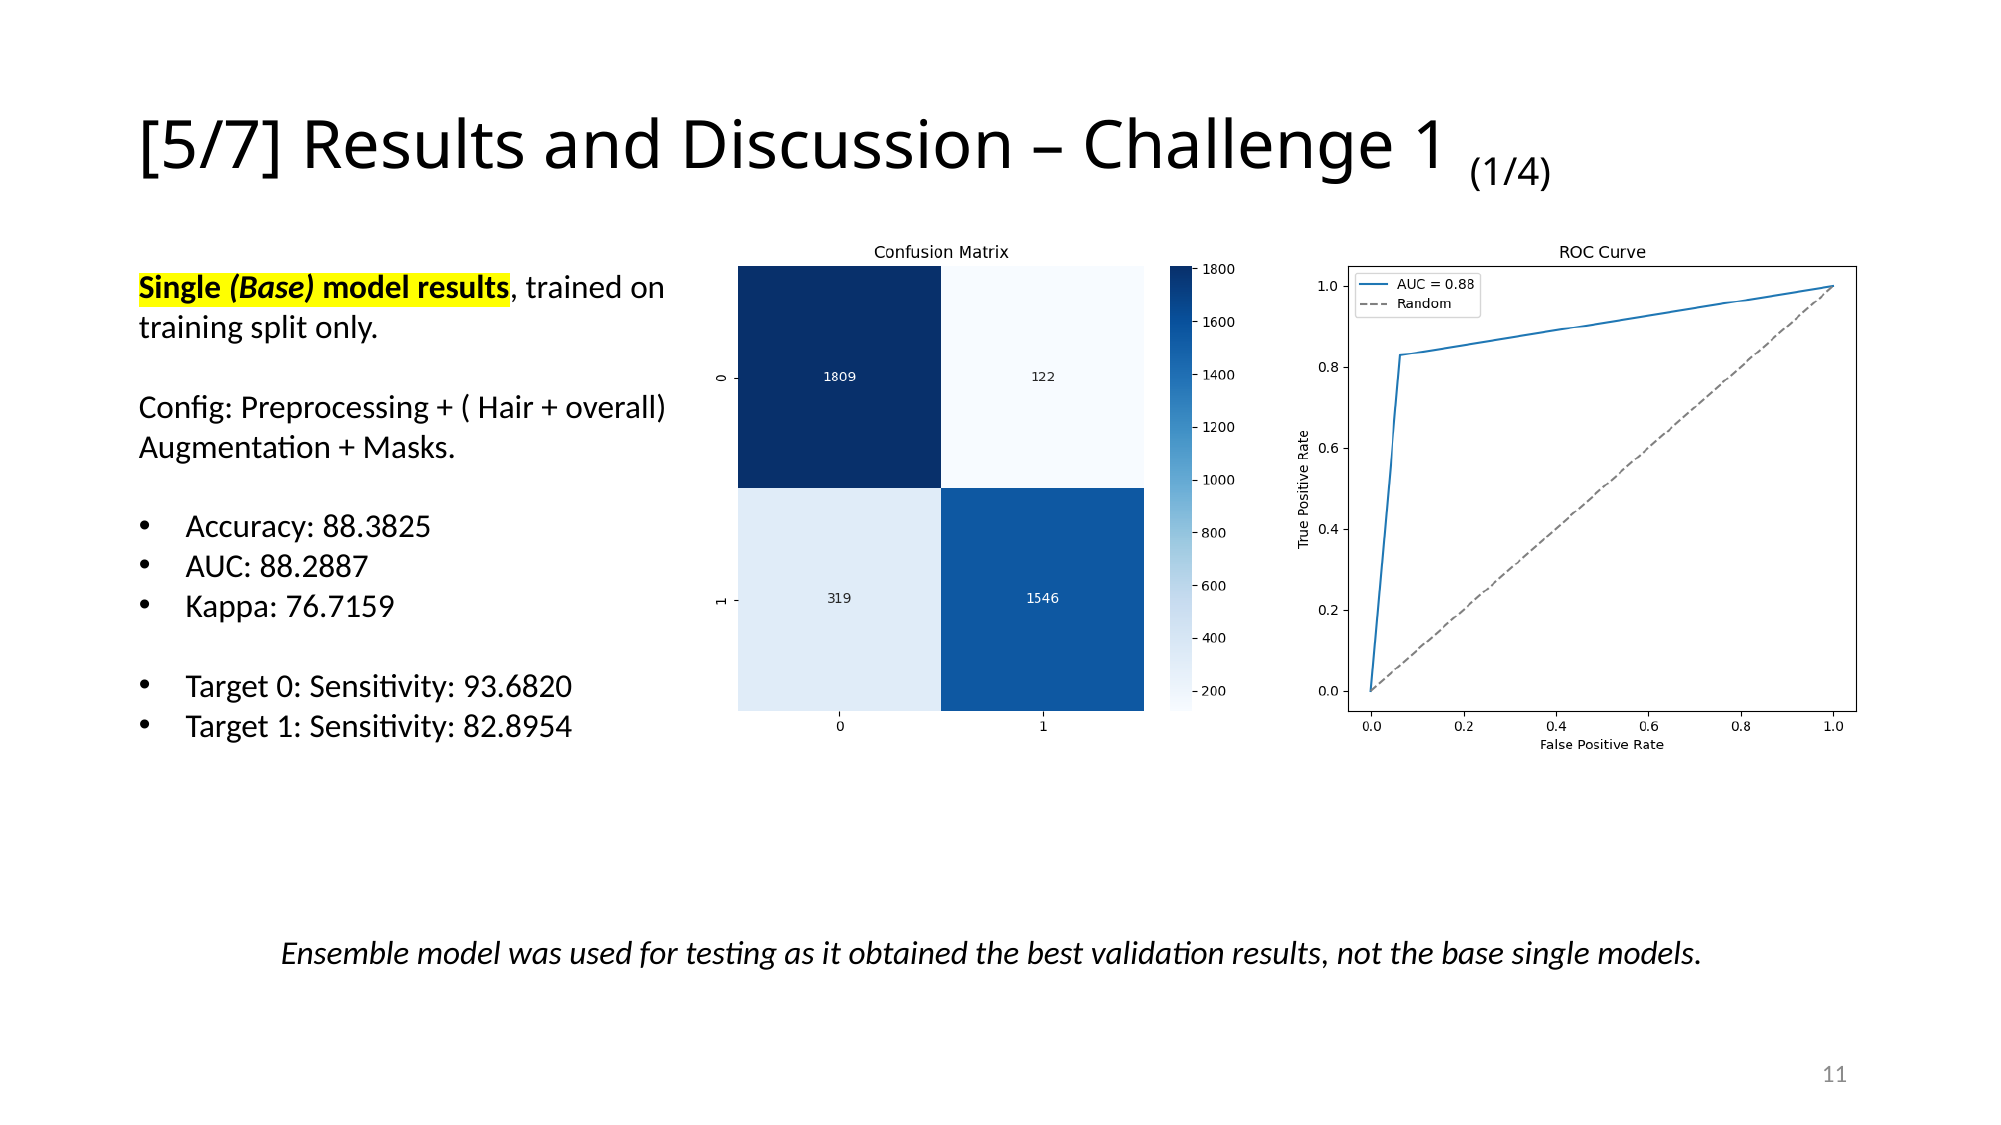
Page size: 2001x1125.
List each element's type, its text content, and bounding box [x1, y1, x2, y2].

picture [557, 196, 2000, 774]
slide_number 11 [1412, 1042, 1863, 1103]
text_box Ensemble model was used for testing as it obtained the best validation results, not the base single models. [123, 924, 1863, 979]
title [5/7] Results and Discussion – Challenge 1 (1/4) [124, 92, 1863, 197]
text_box Single (Base) model results, trained on training split only. Config: Preprocessing + ( Hair + overall) Augmentation + Masks. Accuracy: 88.3825 AUC: 88.2887 Kappa: 76.7159 Target 0: Sensitivity: 93.6820 Target 1: Sensitivity: 82.8954 [123, 257, 557, 752]
